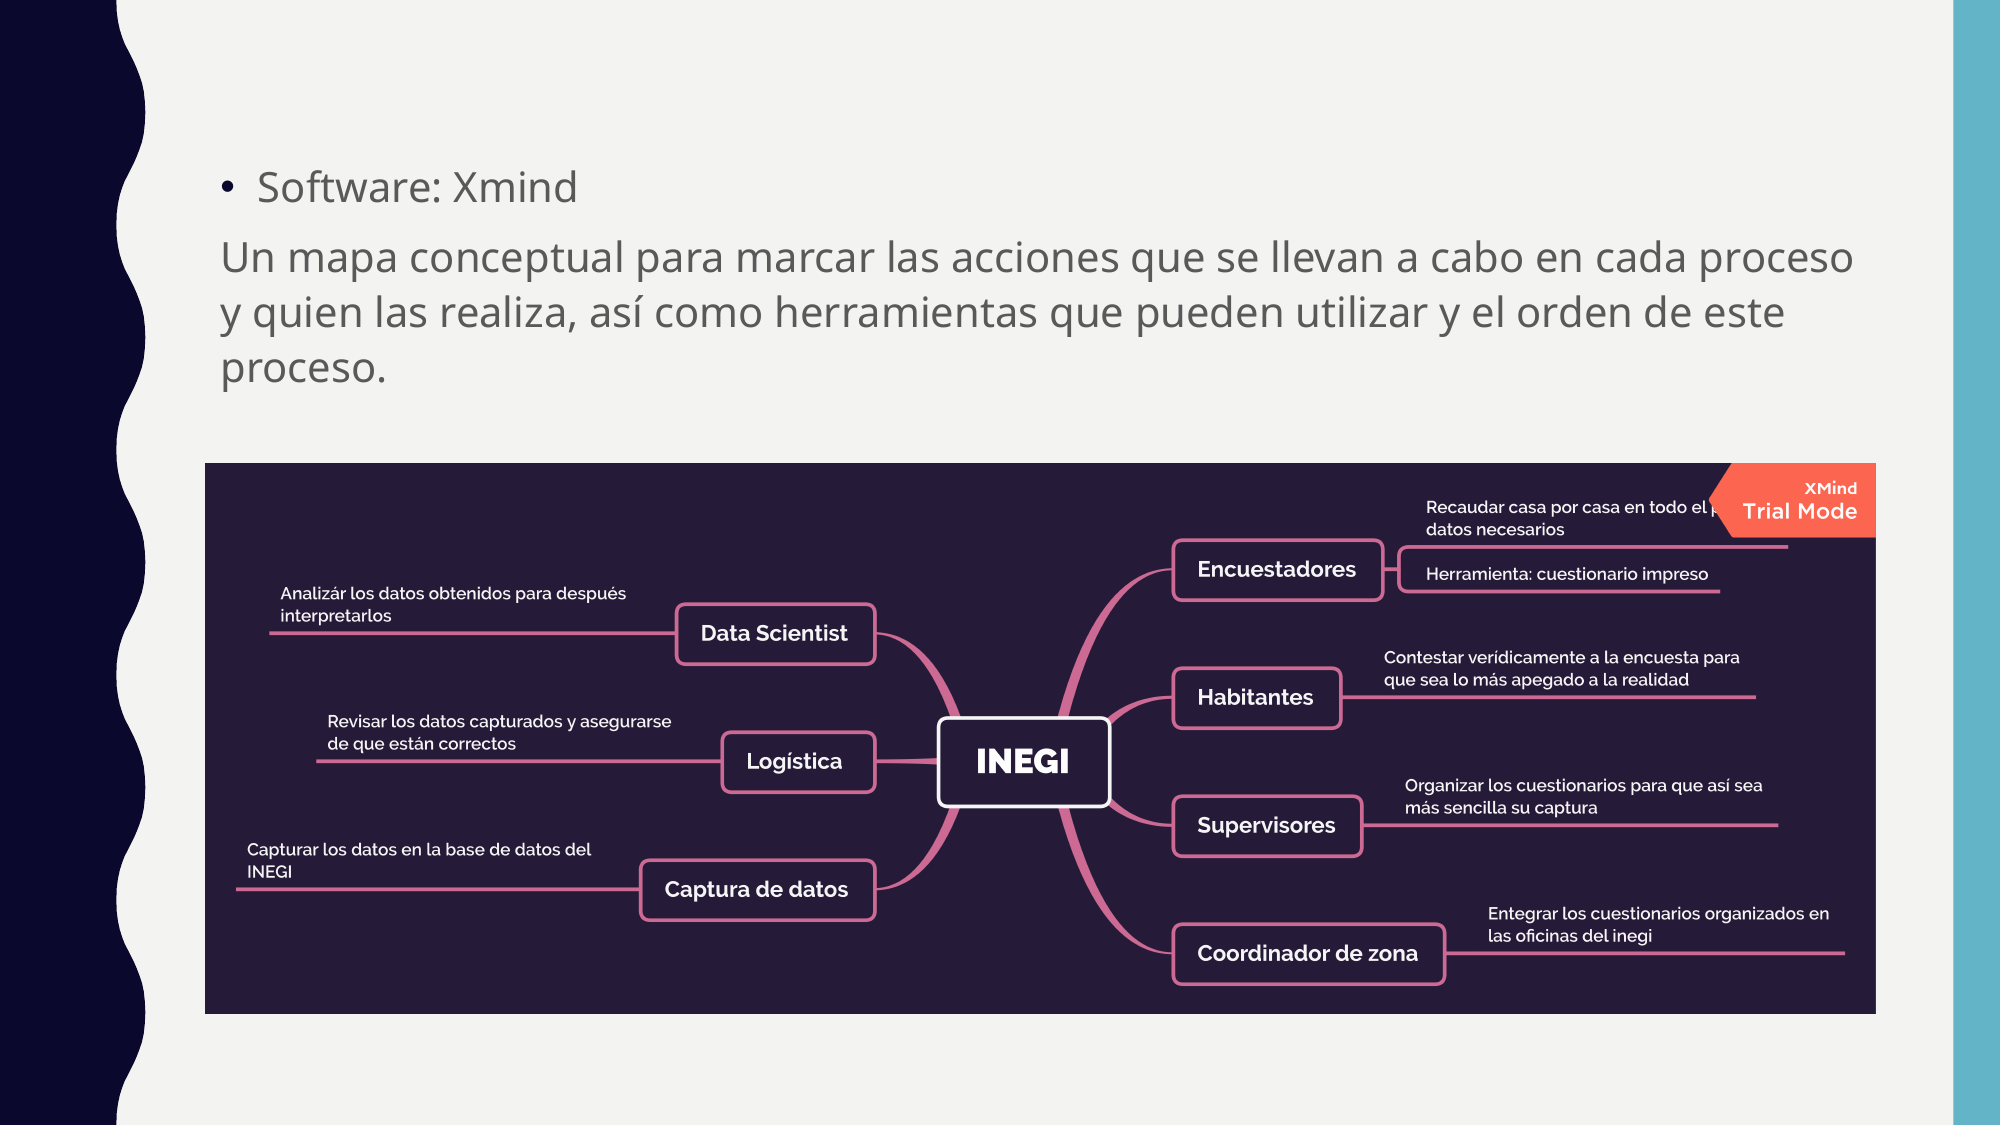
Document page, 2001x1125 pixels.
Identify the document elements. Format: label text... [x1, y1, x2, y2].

list Software: Xmind Un mapa conceptual para marcar las acciones que se llevan a cabo en cada proceso y quien las realiza, así como herramientas que pueden utilizar y el orden de este proceso. [205, 148, 1876, 463]
picture [205, 463, 1876, 1014]
